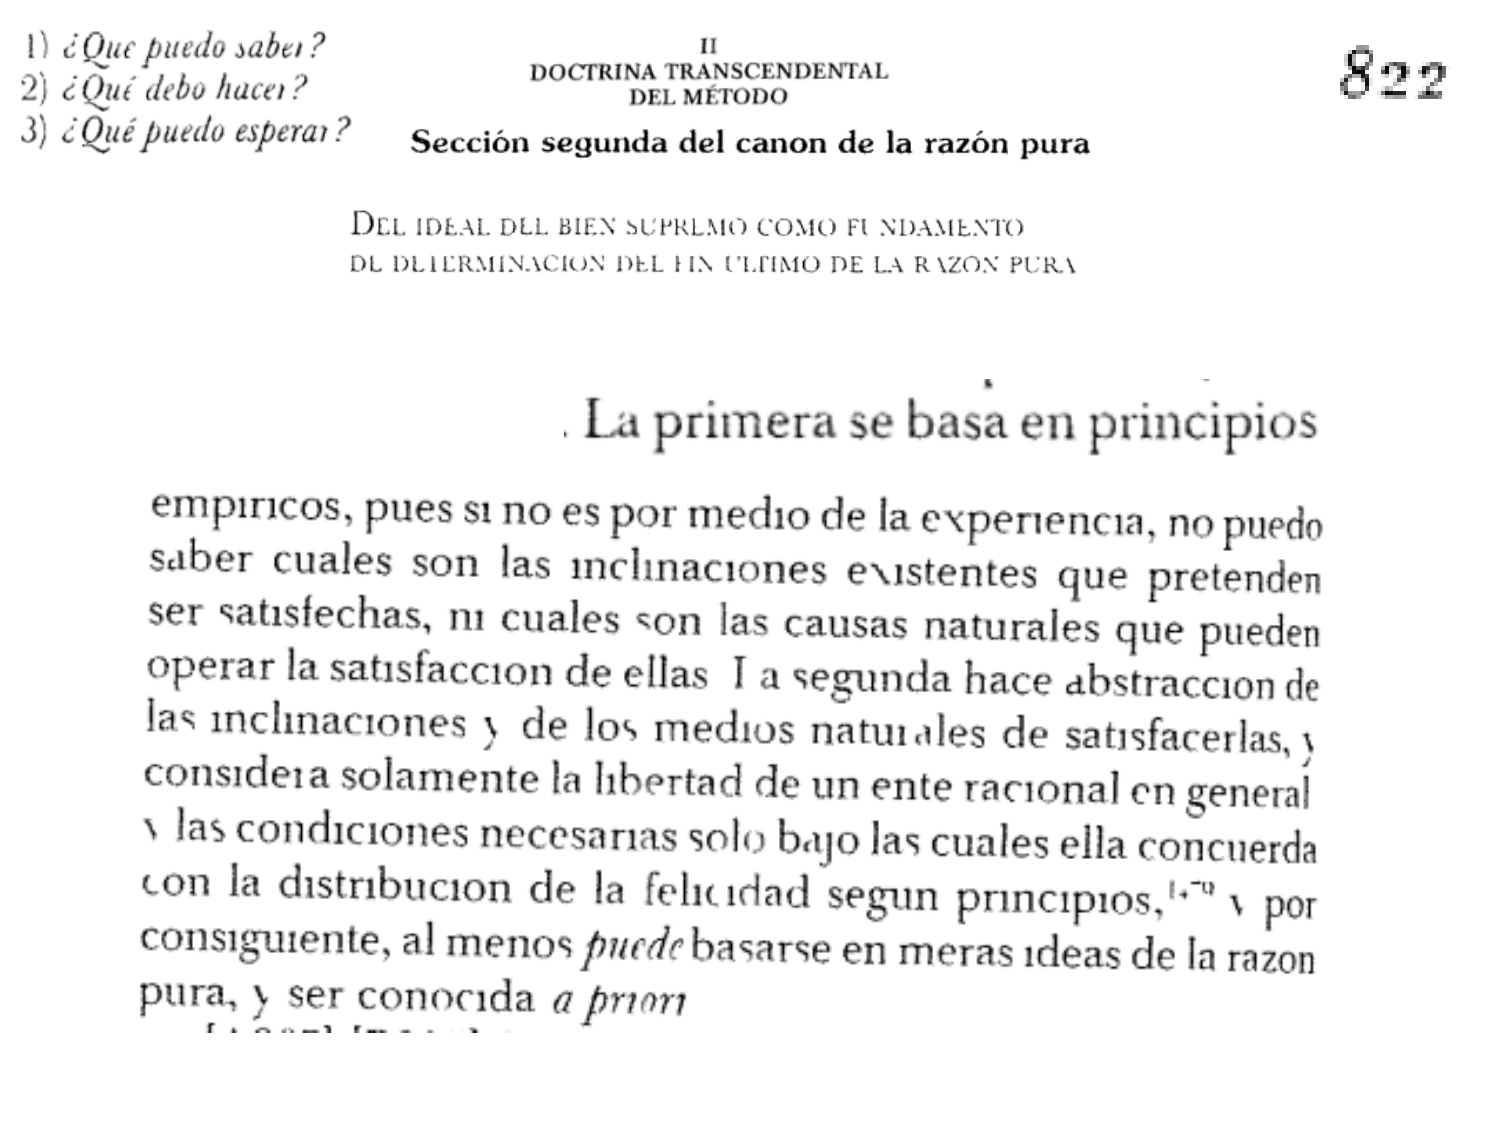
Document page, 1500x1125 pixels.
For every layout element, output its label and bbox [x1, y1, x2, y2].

picture [106, 379, 1350, 1033]
picture [0, 27, 1127, 292]
picture [1312, 5, 1496, 132]
